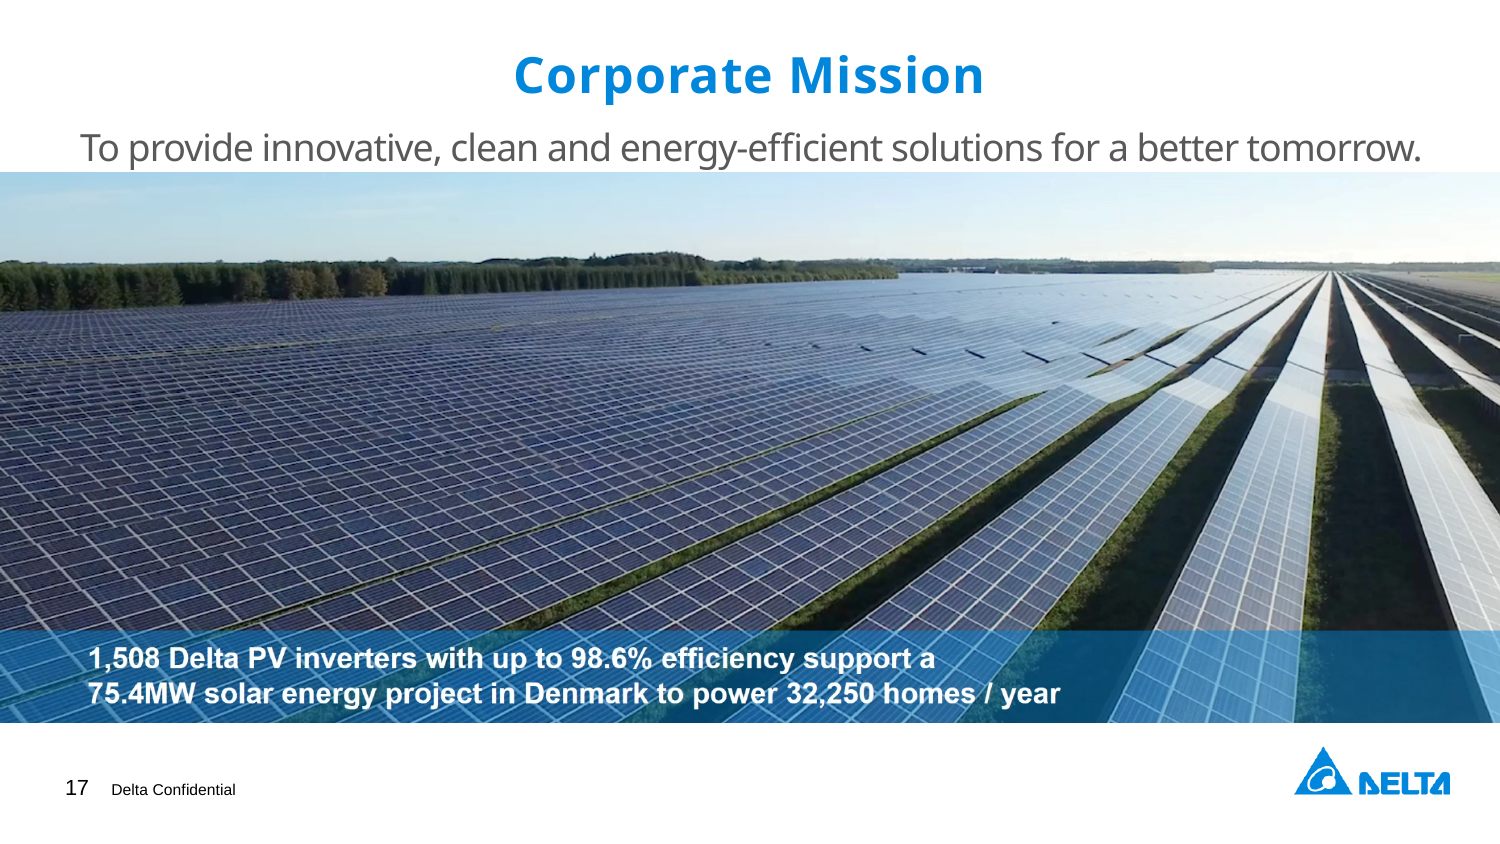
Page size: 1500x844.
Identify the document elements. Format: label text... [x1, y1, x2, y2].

footer Delta Confidential [112, 761, 298, 816]
list To provide innovative, clean and energy-efficient solutions for a better tomorrow. [80, 111, 1481, 171]
title Corporate Mission [50, 28, 1450, 112]
slide_number 17 [50, 758, 112, 816]
picture [0, 0, 1500, 844]
